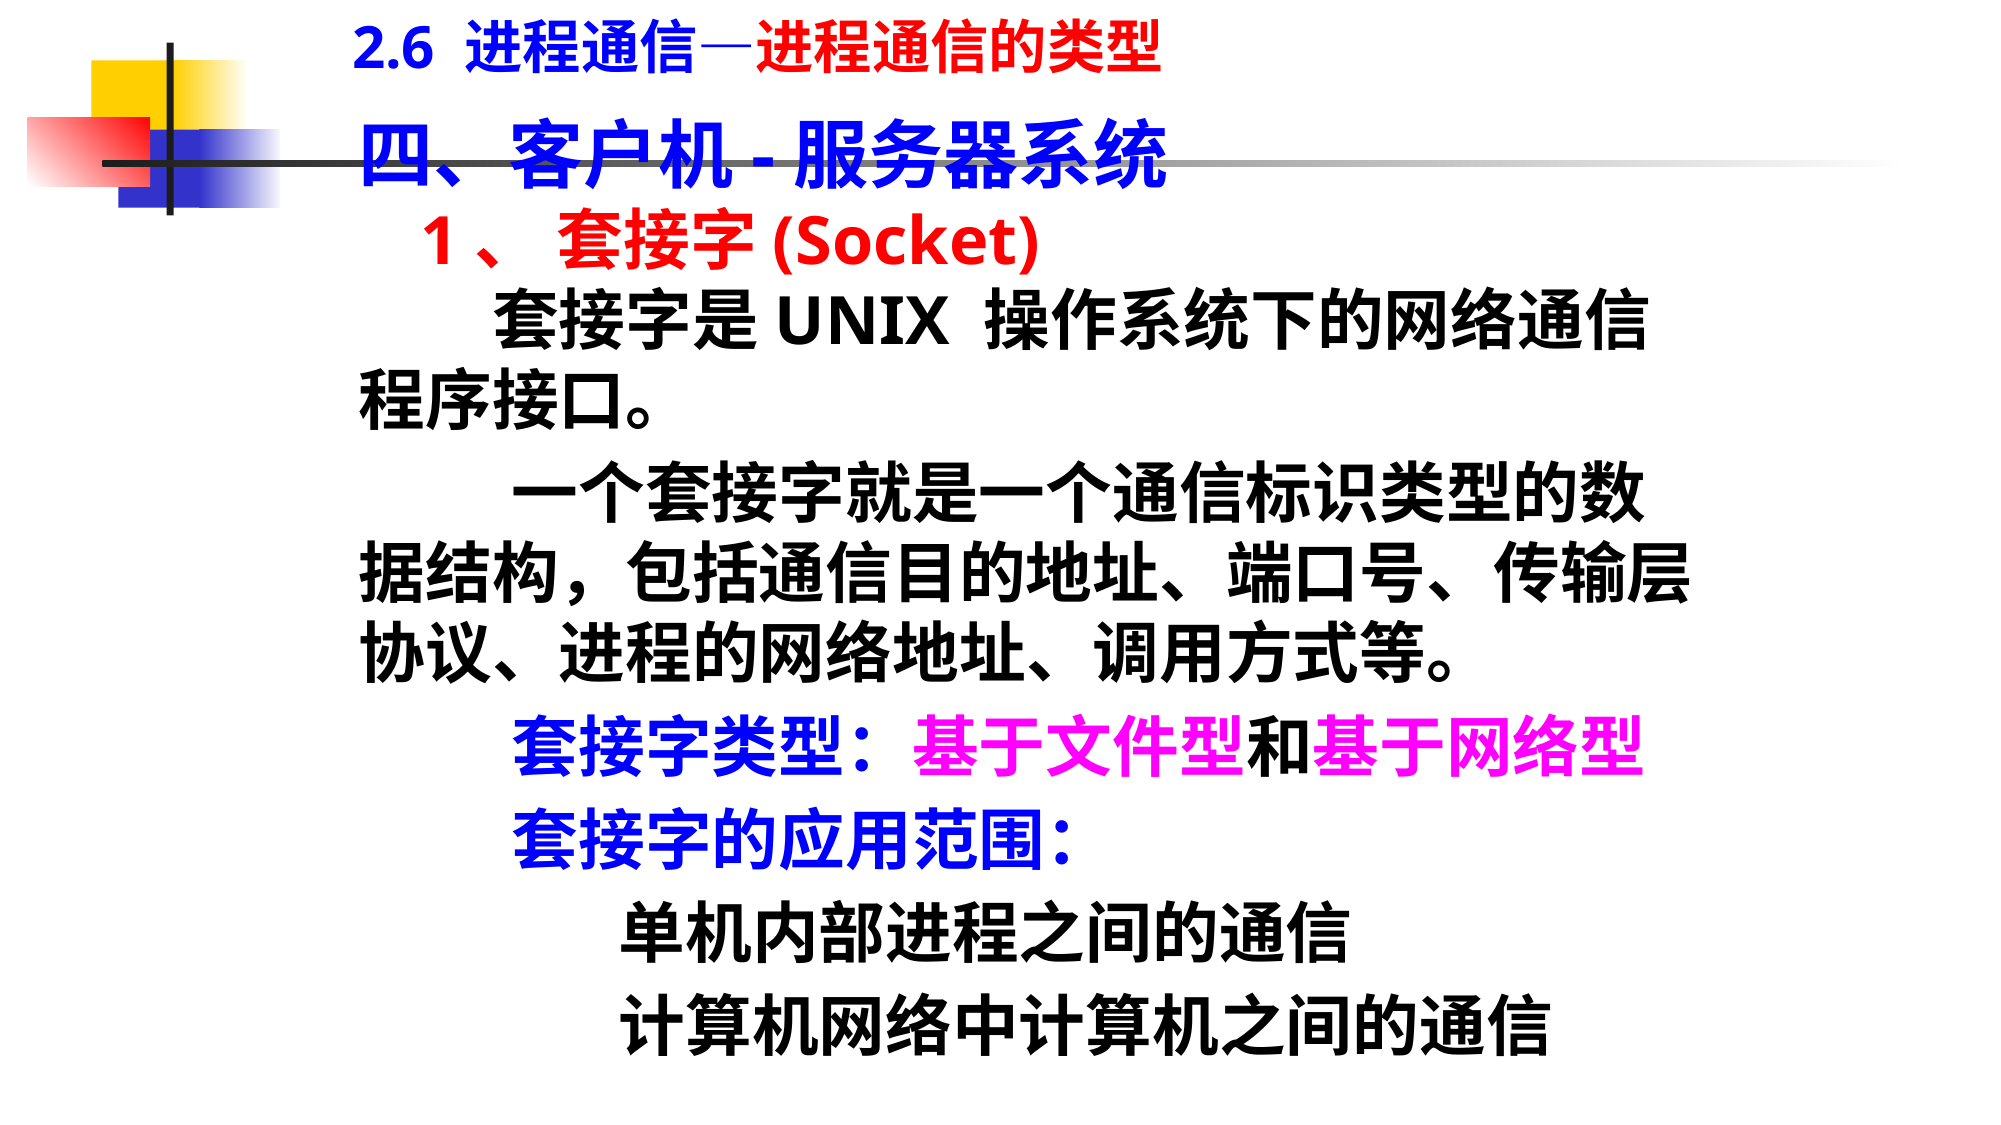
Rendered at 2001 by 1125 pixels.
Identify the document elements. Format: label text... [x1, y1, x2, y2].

text_box 四、客户机-服务器系统 1、 套接字(Socket) 套接字是UNIX 操作系统下的网络通信程序接口。 一个套接字就是一个通信标识类型的数据结构，包括通信目的地址、端口号、传输层协议、进程的网络地址、调用方式等。 套接字类型：基于文件型和基于网络型 套接字的应用范围： 单机内部进程之间的通信 计算机网络中计算机之间的通信 [343, 100, 1715, 1125]
text_box 2.6 进程通信—进程通信的类型 [337, 0, 1588, 88]
